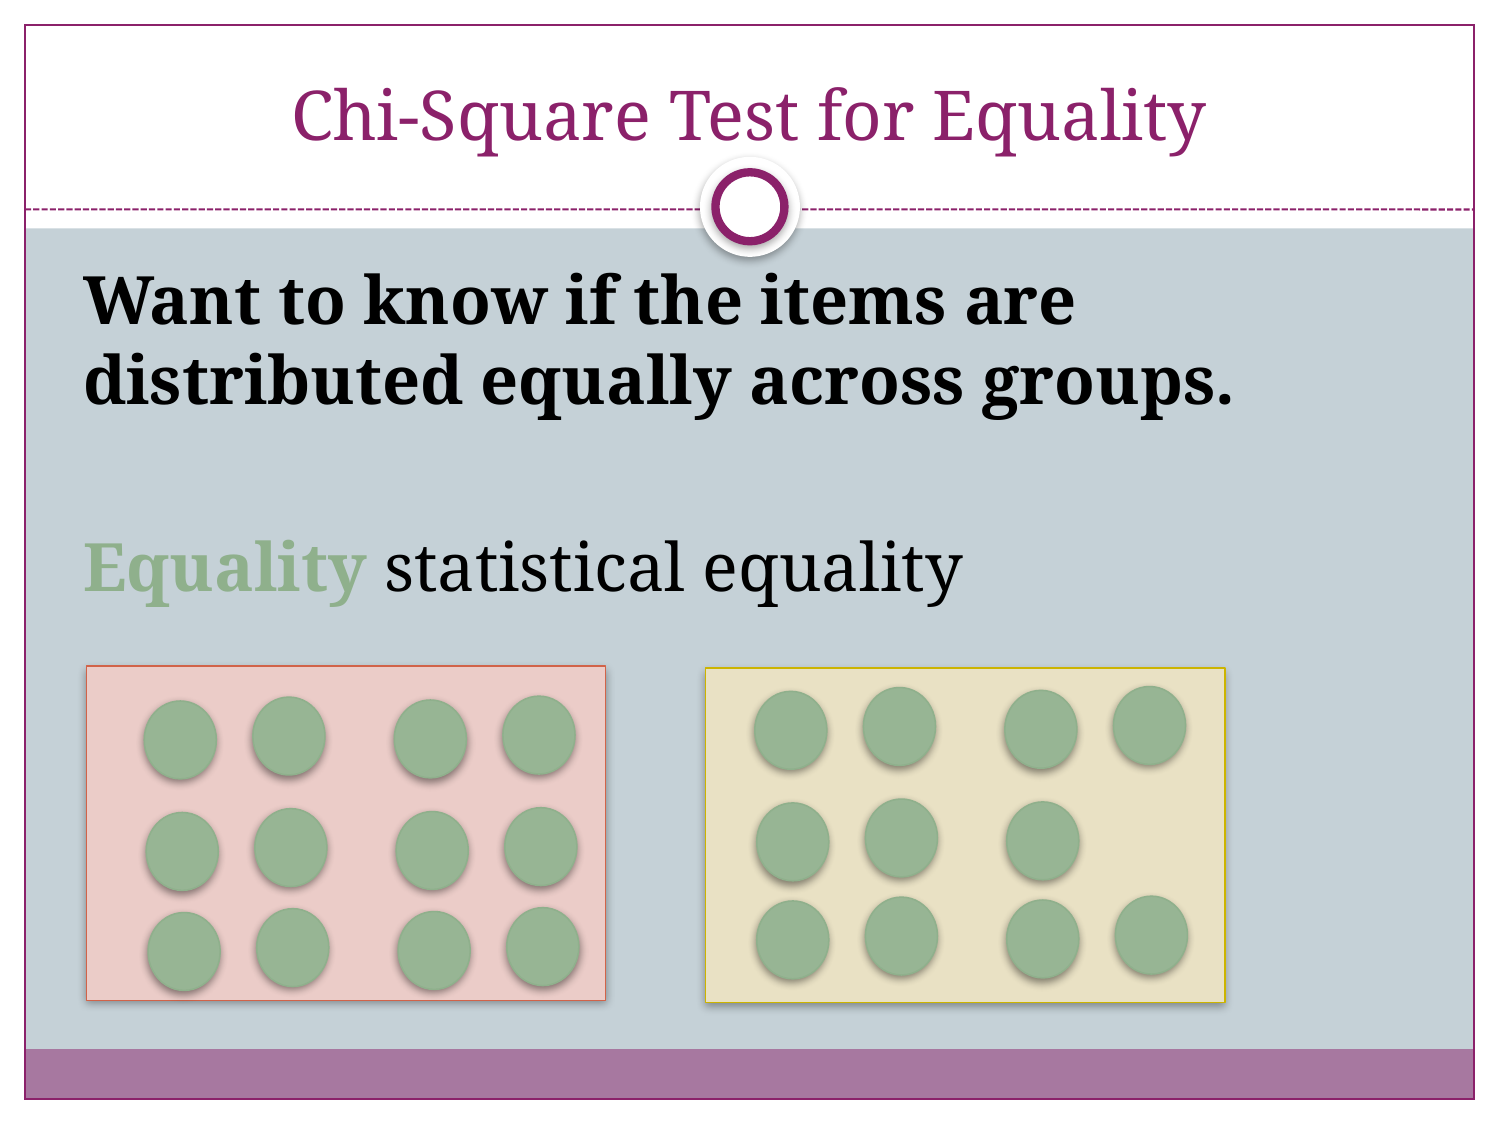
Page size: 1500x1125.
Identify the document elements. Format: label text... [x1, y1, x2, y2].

text_box [1005, 801, 1080, 881]
list Want to know if the items are distributed equally across groups. Equality statistical equality [49, 250, 1445, 1001]
text_box [705, 667, 1226, 1003]
text_box [755, 900, 830, 980]
text_box [864, 896, 939, 976]
text_box [755, 802, 830, 882]
text_box [397, 910, 471, 991]
text_box [254, 807, 328, 888]
text_box [1112, 685, 1187, 766]
text_box [143, 700, 218, 780]
text_box [504, 806, 578, 887]
text_box [1005, 899, 1080, 979]
text_box [255, 907, 330, 988]
text_box [252, 696, 326, 776]
text_box [395, 810, 470, 891]
text_box [147, 911, 221, 992]
text_box [1114, 895, 1189, 975]
text_box [86, 665, 606, 1001]
text_box [1004, 689, 1078, 770]
text_box [864, 798, 939, 878]
text_box [145, 811, 220, 892]
text_box [754, 690, 828, 771]
text_box [862, 686, 937, 767]
text_box [502, 695, 576, 775]
text_box [393, 699, 468, 779]
title Chi-Square Test for Equality [49, 37, 1450, 162]
text_box [505, 906, 580, 987]
